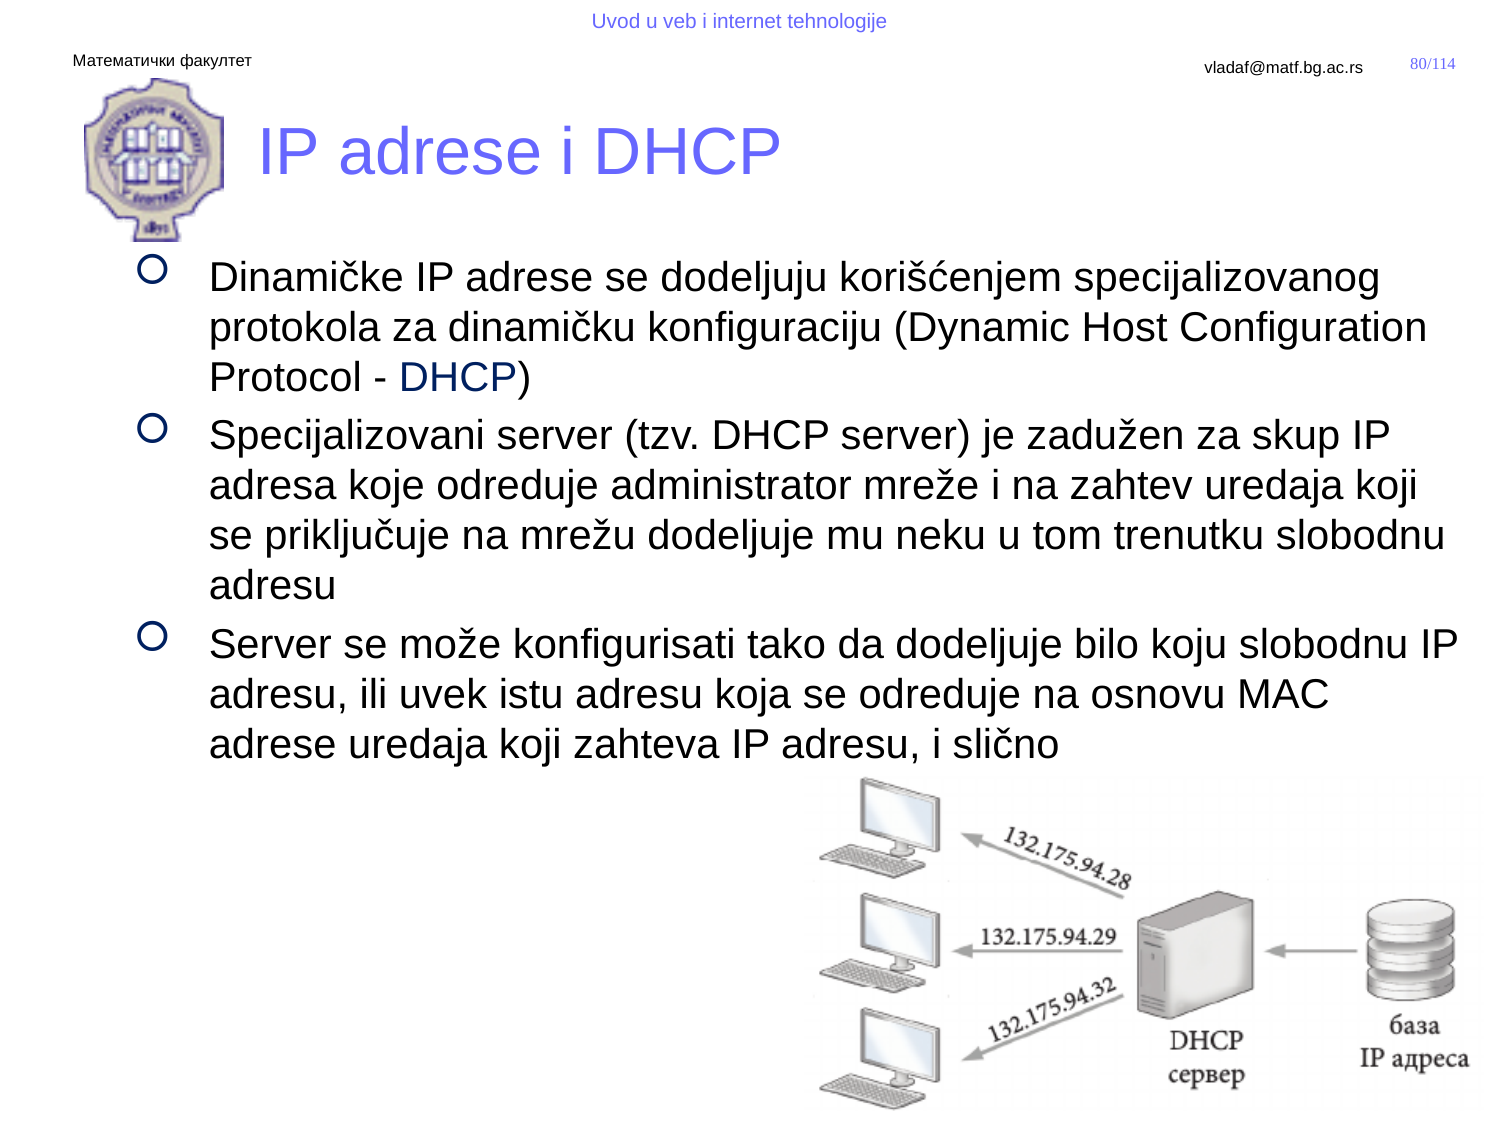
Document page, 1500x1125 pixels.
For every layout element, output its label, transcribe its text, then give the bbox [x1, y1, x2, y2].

picture [84, 78, 224, 242]
picture [804, 776, 1484, 1112]
title IP adrese i DHCP [242, 54, 1388, 242]
list Dinamičke IP adrese se dodeljuju korišćenjem specijalizovanog protokola za dinamičku konfiguraciju (Dynamic Host Configuration Protocol - DHCP) Specijalizovani server (tzv. DHCP server) je zadužen za skup IP adresa koje odreduje administrator mreže i na zahtev uredaja koji se priključuje na mrežu dodeljuje mu neku u tom trenutku slobodnu adresu Server se može konfigurisati tako da dodeljuje bilo koju slobodnu IP adresu, ili uvek istu adresu koja se odreduje na osnovu MAC adrese uredaja koji zahteva IP adresu, i slično [53, 242, 1483, 598]
